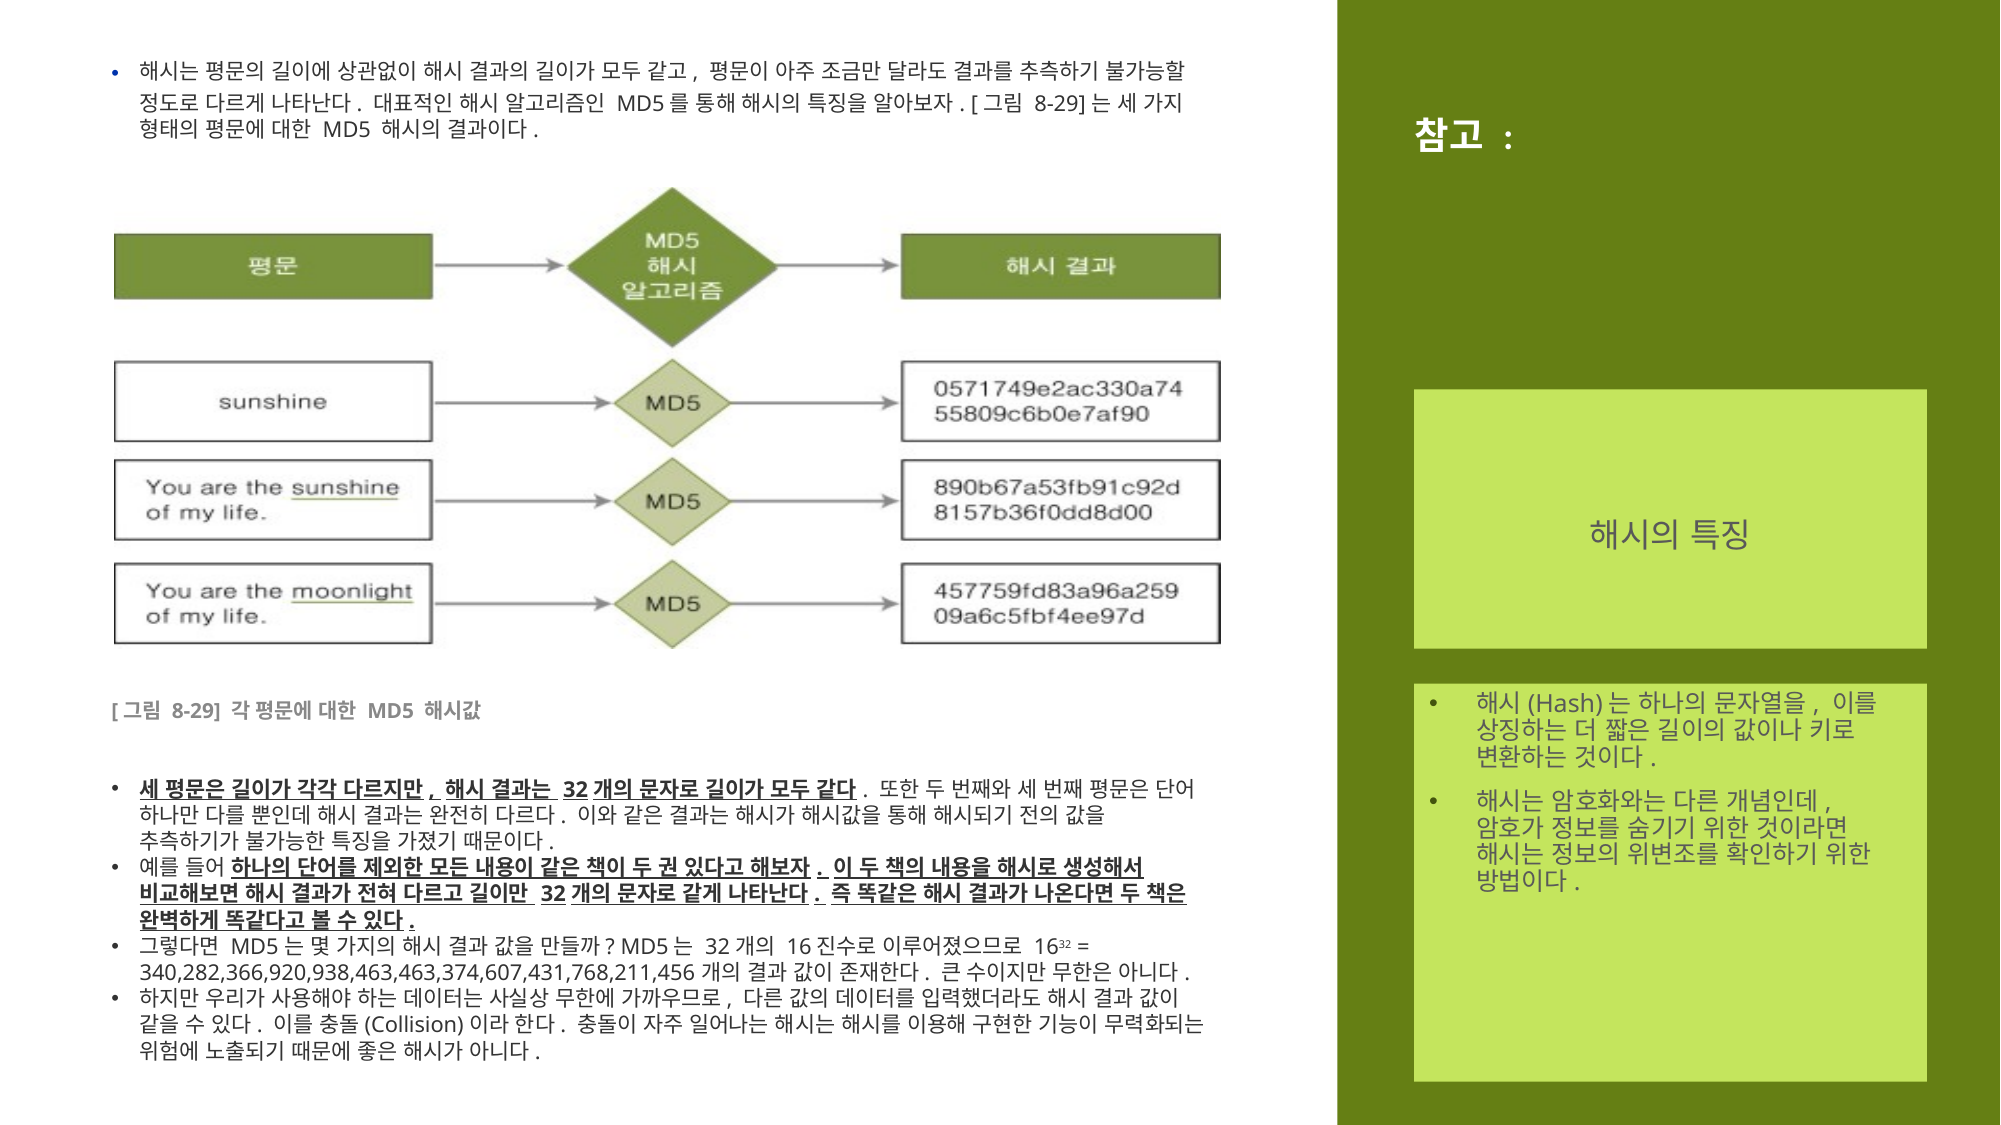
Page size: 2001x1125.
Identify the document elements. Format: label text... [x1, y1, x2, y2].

text_box 해시(Hash)는 하나의 문자열을, 이를 상징하는 더 짧은 길이의 값이나 키로 변환하는 것이다. 해시는 암호화와는 다른 개념인데, 암호가 정보를 숨기기 위한 것이라면 해시는 정보의 위변조를 확인하기 위한 방법이다. [1414, 683, 1927, 1082]
title 참고 : [1399, 106, 1913, 299]
picture [114, 187, 1221, 649]
list 해시의 특징 [1414, 389, 1927, 649]
text_box 해시는 평문의 길이에 상관없이 해시 결과의 길이가 모두 같고, 평문이 아주 조금만 달라도 결과를 추측하기 불가능할 정도로 다르게 나타난다. 대표적인 해시 알고리즘인 MD5를 통해 해시의 특징을 알아보자. [그림 8-29]는 세 가지 형태의 평문에 대한 MD5 해시의 결과이다. [그림 8-29] 각 평문에 대한 MD5 해시값 세 평문은 길이가 각각 다르지만, 해시 결과는 32개의 문자로 길이가 모두 같다. 또한 두 번째와 세 번째 평문은 단어 하나만 다를 뿐인데 해시 결과는 완전히 다르다. 이와 같은 결과는 해시가 해시값을 통해 해시되기 전의 값을 추측하기가 불가능한 특징을 가졌기 때문이다. 예를 들어 하나의 단어를 제외한 모든 내용이 같은 책이 두 권 있다고 해보자. 이 두 책의 내용을 해시로 생성해서 비교해보면 해시 결과가 전혀 다르고 길이만 32개의 문자로 같게 나타난다. 즉 똑같은 해시 결과가 나온다면 두 책은 완벽하게 똑같다고 볼 수 있다. 그렇다면 MD5는 몇 가지의 해시 결과 값을 만들까? MD5는 32개의 16진수로 이루어졌으므로 1632 = 340,282,366,920,938,463,463,374,607,431,768,211,456개의 결과 값이 존재한다. 큰 수이지만 무한은 아니다. 하지만 우리가 사용해야 하는 데이터는 사실상 무한에 가까우므로, 다른 값의 데이터를 입력했더라도 해시 결과 값이 같을 수 있다. 이를 충돌(Collision)이라 한다. 충돌이 자주 일어나는 해시는 해시를 이용해 구현한 기능이 무력화되는 위험에 노출되기 때문에 좋은 해시가 아니다. [48, 48, 1273, 1064]
